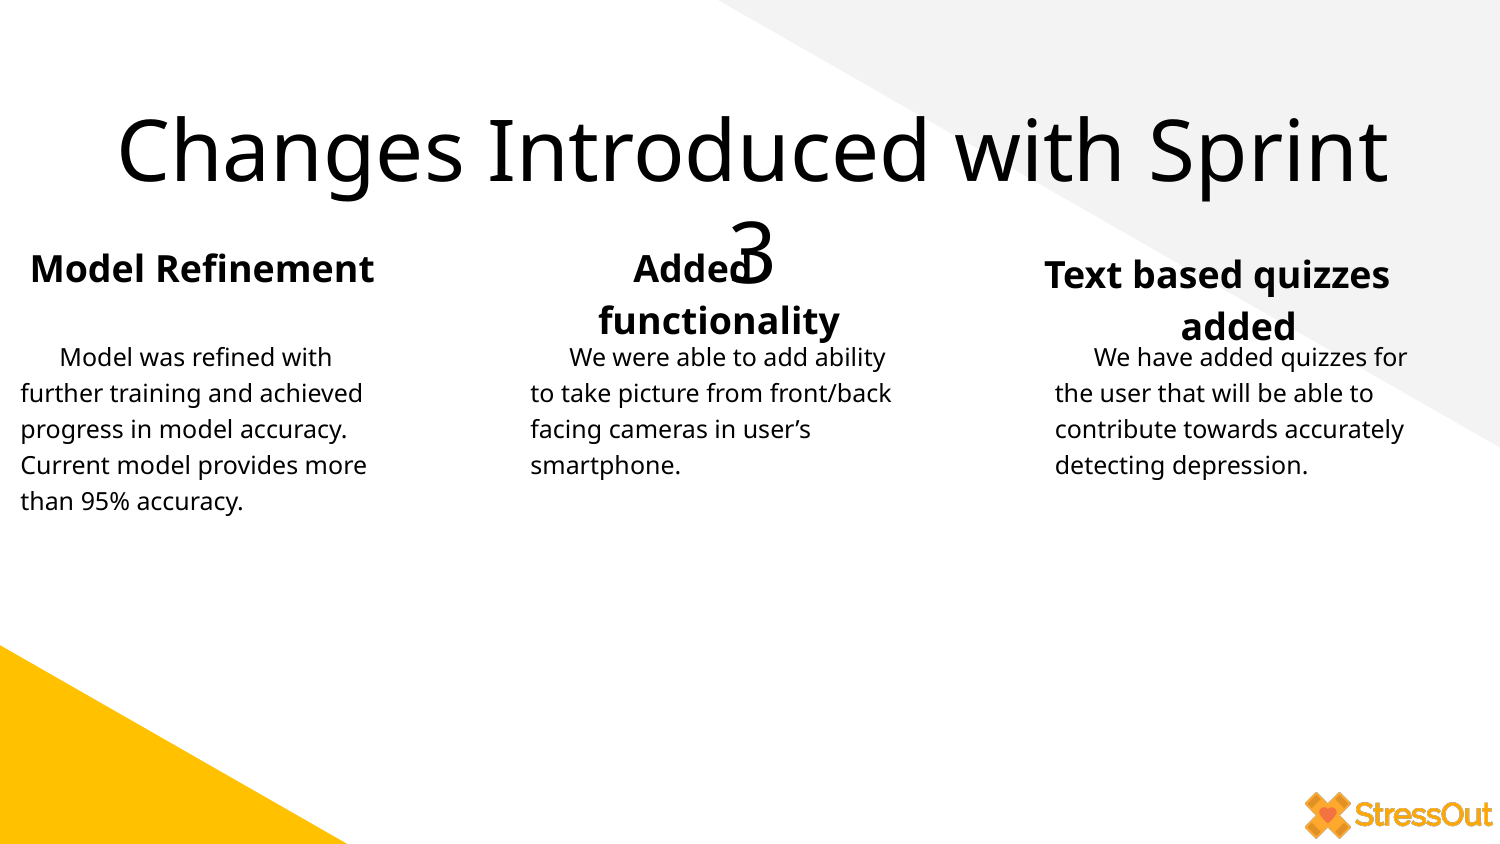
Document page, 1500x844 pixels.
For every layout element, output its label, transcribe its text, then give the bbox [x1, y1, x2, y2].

text_box Text based quizzes added [972, 229, 1440, 311]
subtitle Added functionality [500, 223, 864, 305]
subtitle Model Refinement [0, 223, 392, 305]
subtitle Model was refined with further training and achieved progress in model accuracy. Current model provides more than 95% accuracy. [0, 320, 413, 634]
text_box We have added quizzes for the user that will be able to contribute towards accurately detecting depression. [964, 320, 1448, 634]
text_box We were able to add ability to take picture from front/back facing cameras in user’s smartphone. [440, 320, 923, 634]
title Changes Introduced with Sprint 3 [88, 80, 1418, 175]
picture [1295, 787, 1500, 844]
